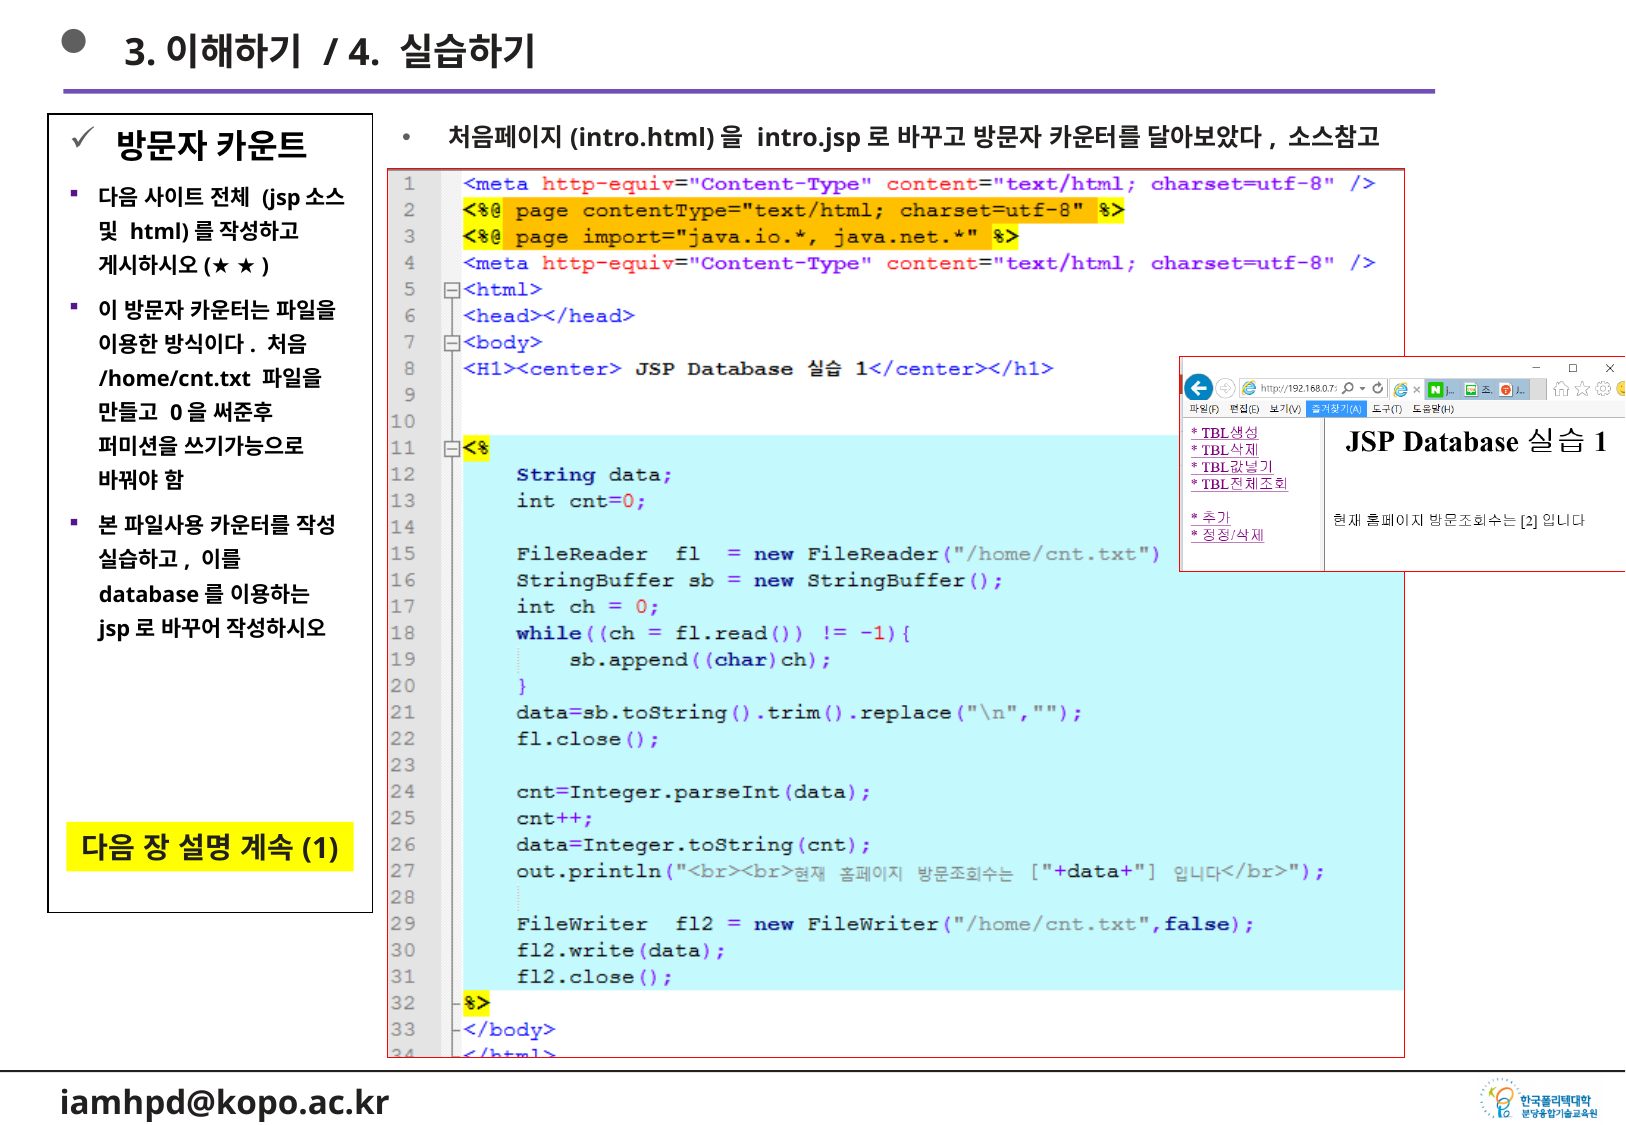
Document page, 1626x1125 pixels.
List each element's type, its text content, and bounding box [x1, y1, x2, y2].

text_box 방문자 카운트 다음 사이트 전체 (jsp소스 및 html)를 작성하고 게시하시오(★ ★ ) 이 방문자 카운터는 파일을 이용한 방식이다. 처음 /home/cnt.txt 파일을 만들고 0을 써준후 퍼미션을 쓰기가능으로 바꿔야 함 본 파일사용 카운터를 작성 실습하고, 이를 database를 이용하는 jsp로 바꾸어 작성하시오 [47, 114, 373, 913]
text_box 다음 장 설명 계속(1) [66, 821, 354, 872]
text_box 처음페이지(intro.html)을 intro.jsp로 바꾸고 방문자 카운터를 달아보았다, 소스참고 [387, 114, 1505, 159]
picture [1476, 1073, 1604, 1125]
text_box 3.이해하기 / 4. 실습하기 [109, 20, 943, 93]
picture [387, 167, 1625, 1058]
